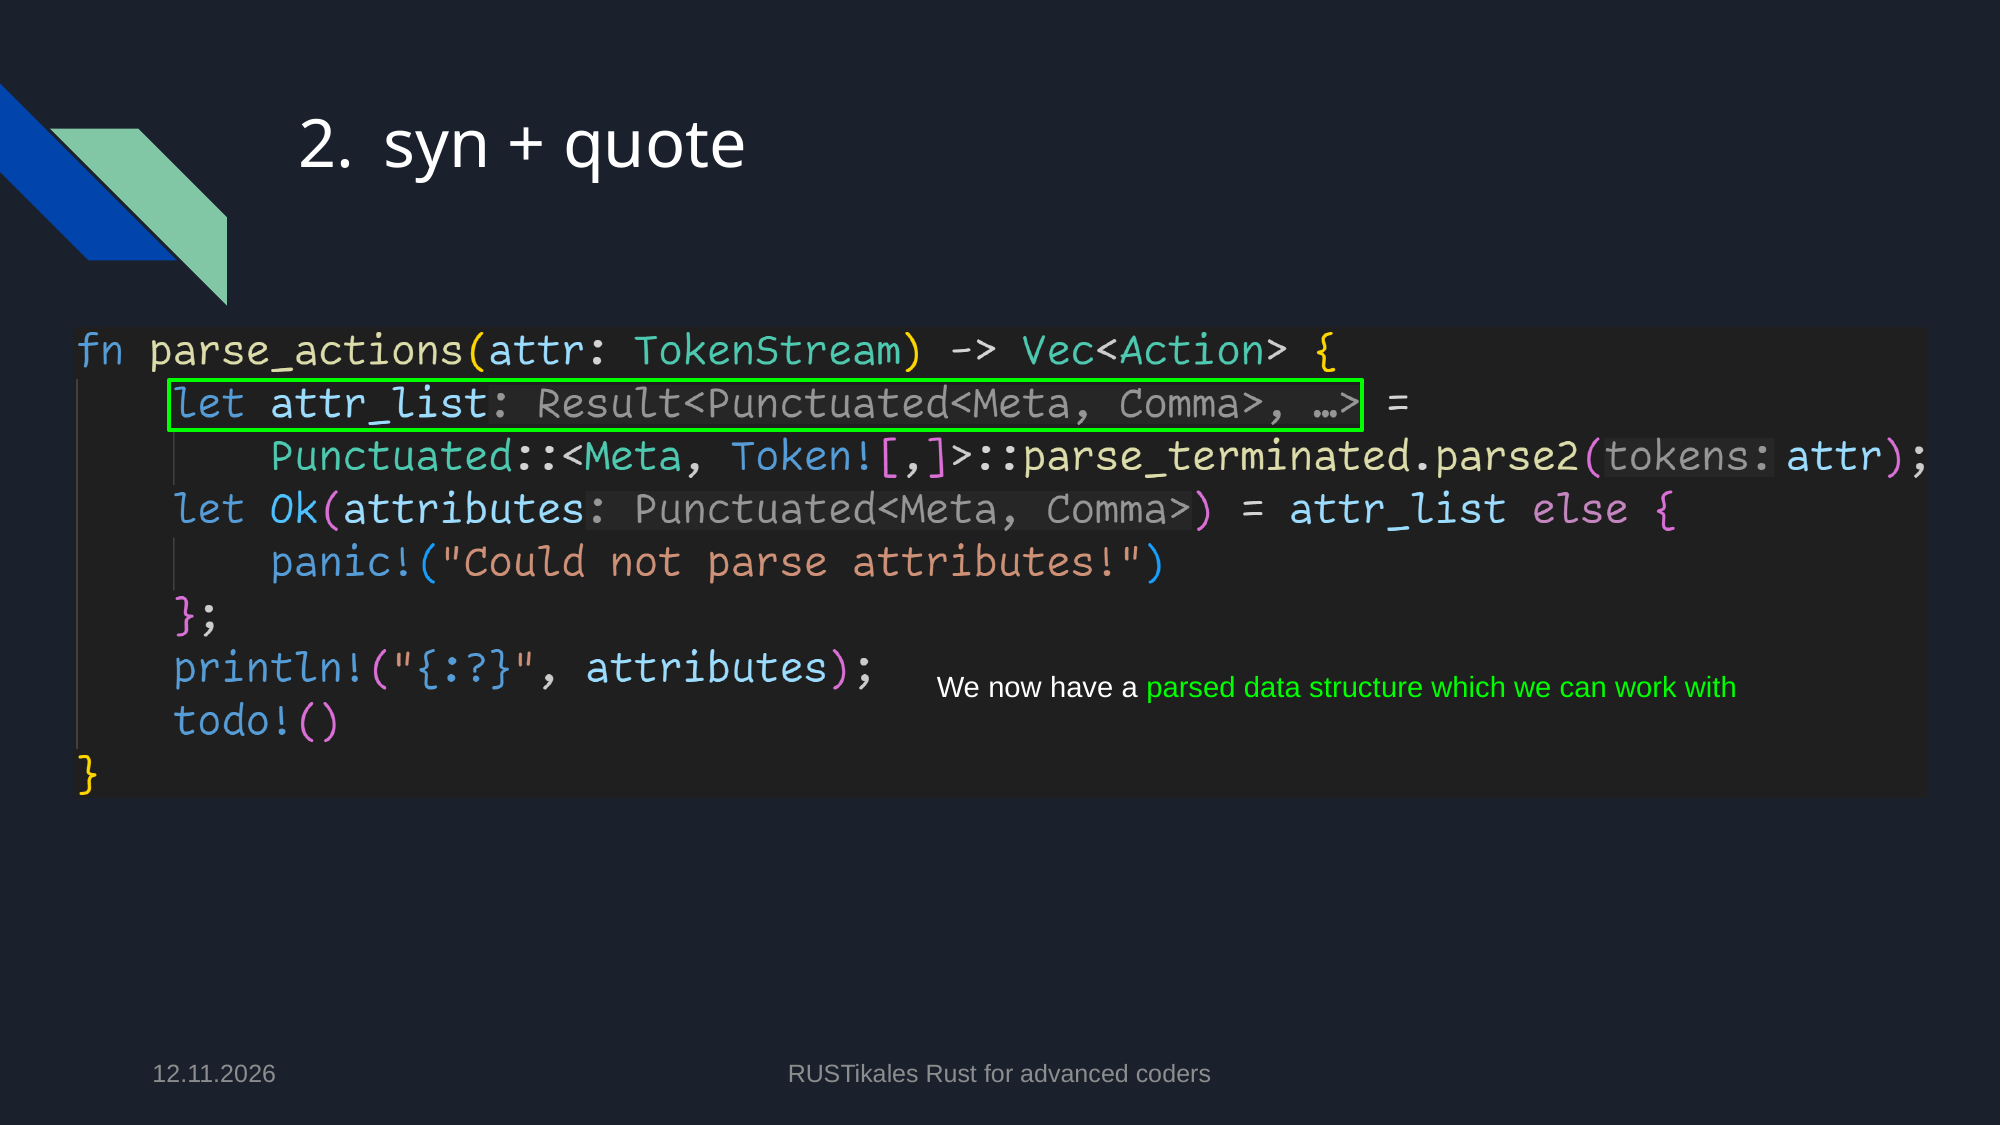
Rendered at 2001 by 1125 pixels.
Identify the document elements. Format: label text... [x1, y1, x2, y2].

picture [73, 327, 1927, 798]
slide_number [137, 1042, 588, 1103]
footer RUSTikales Rust for advanced coders [662, 1042, 1338, 1103]
title syn + quote [283, 86, 1824, 287]
